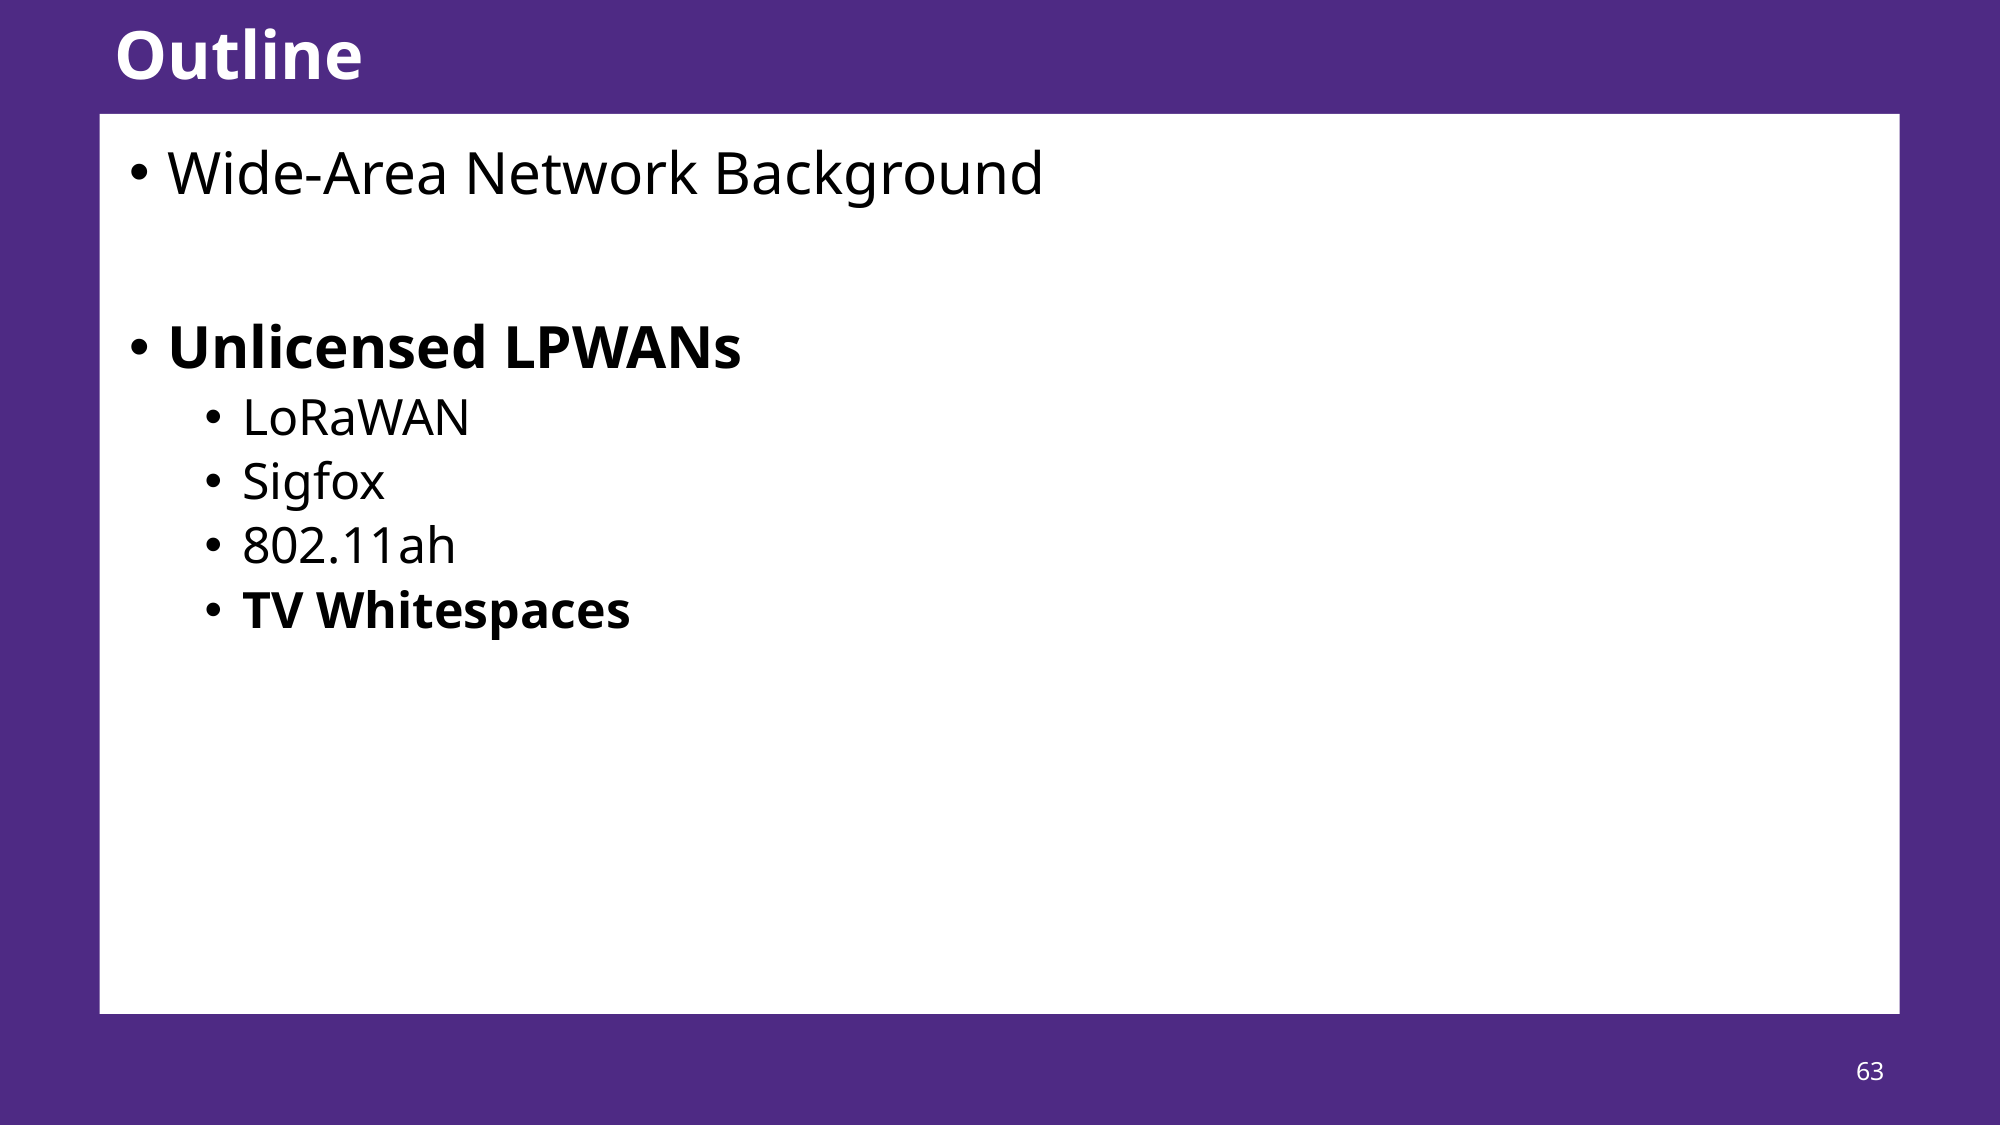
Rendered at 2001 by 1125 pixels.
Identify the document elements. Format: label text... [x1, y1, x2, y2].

title Outline [99, 1, 1900, 114]
slide_number 63 [1749, 1042, 1900, 1103]
list Wide-Area Network Background Unlicensed LPWANs LoRaWAN Sigfox 802.11ah TV Whitespaces [99, 114, 1900, 1014]
